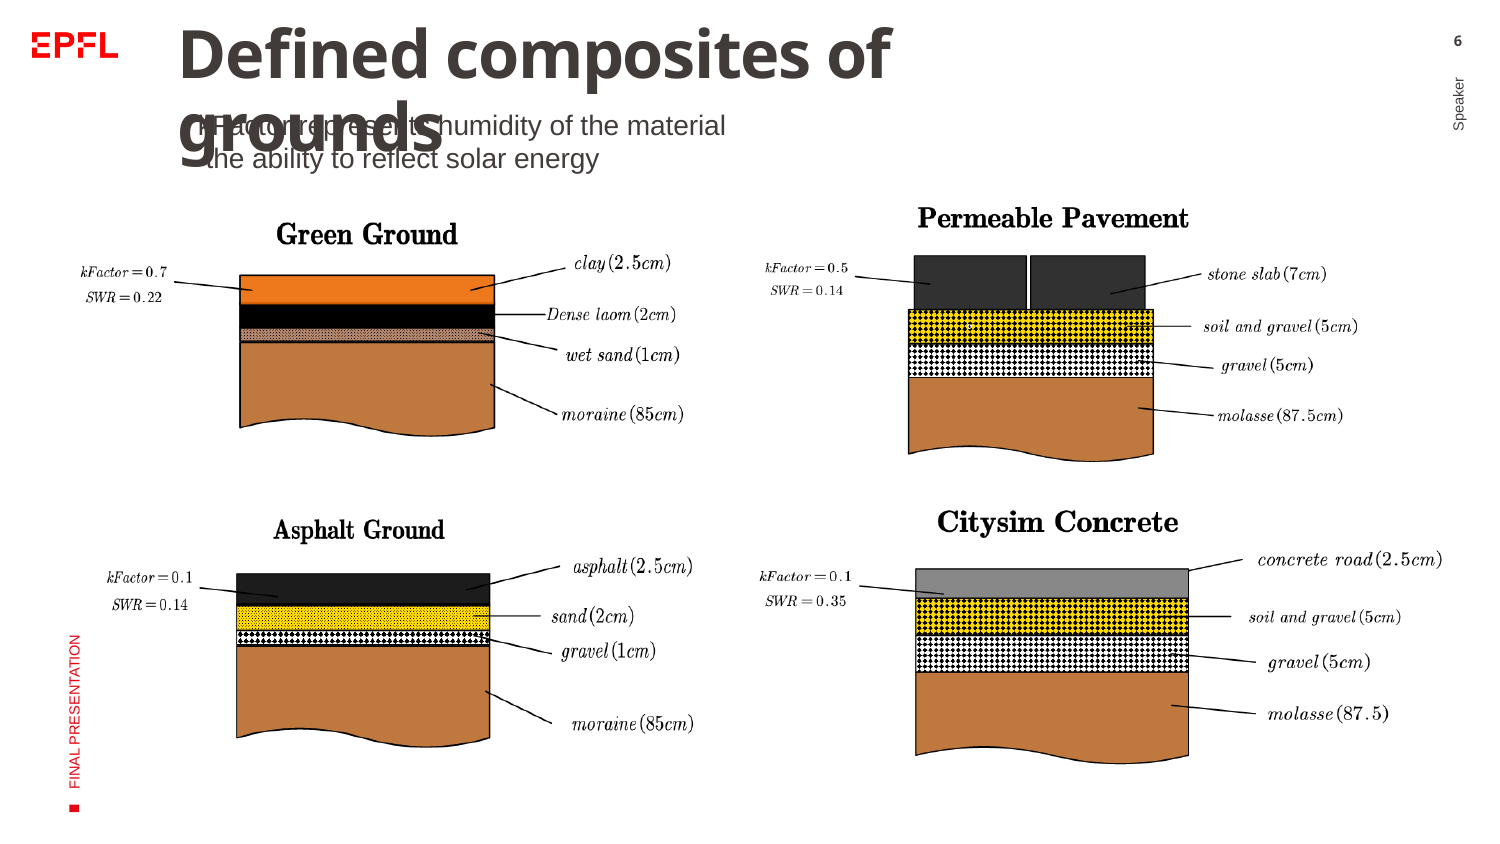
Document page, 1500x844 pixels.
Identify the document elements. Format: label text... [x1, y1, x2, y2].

picture [73, 205, 700, 451]
footer Speaker [1415, 59, 1500, 641]
title Defined composites of grounds [148, 21, 1025, 198]
slide_number 6 [1415, 32, 1500, 59]
picture [753, 181, 1363, 475]
picture [21, 21, 129, 69]
text_box kFactor represents humidity of the material the ability to reflect solar energy [183, 99, 742, 182]
picture [746, 483, 1450, 785]
slide_number FINAL PRESENTATION [0, 256, 149, 805]
picture [94, 500, 709, 774]
